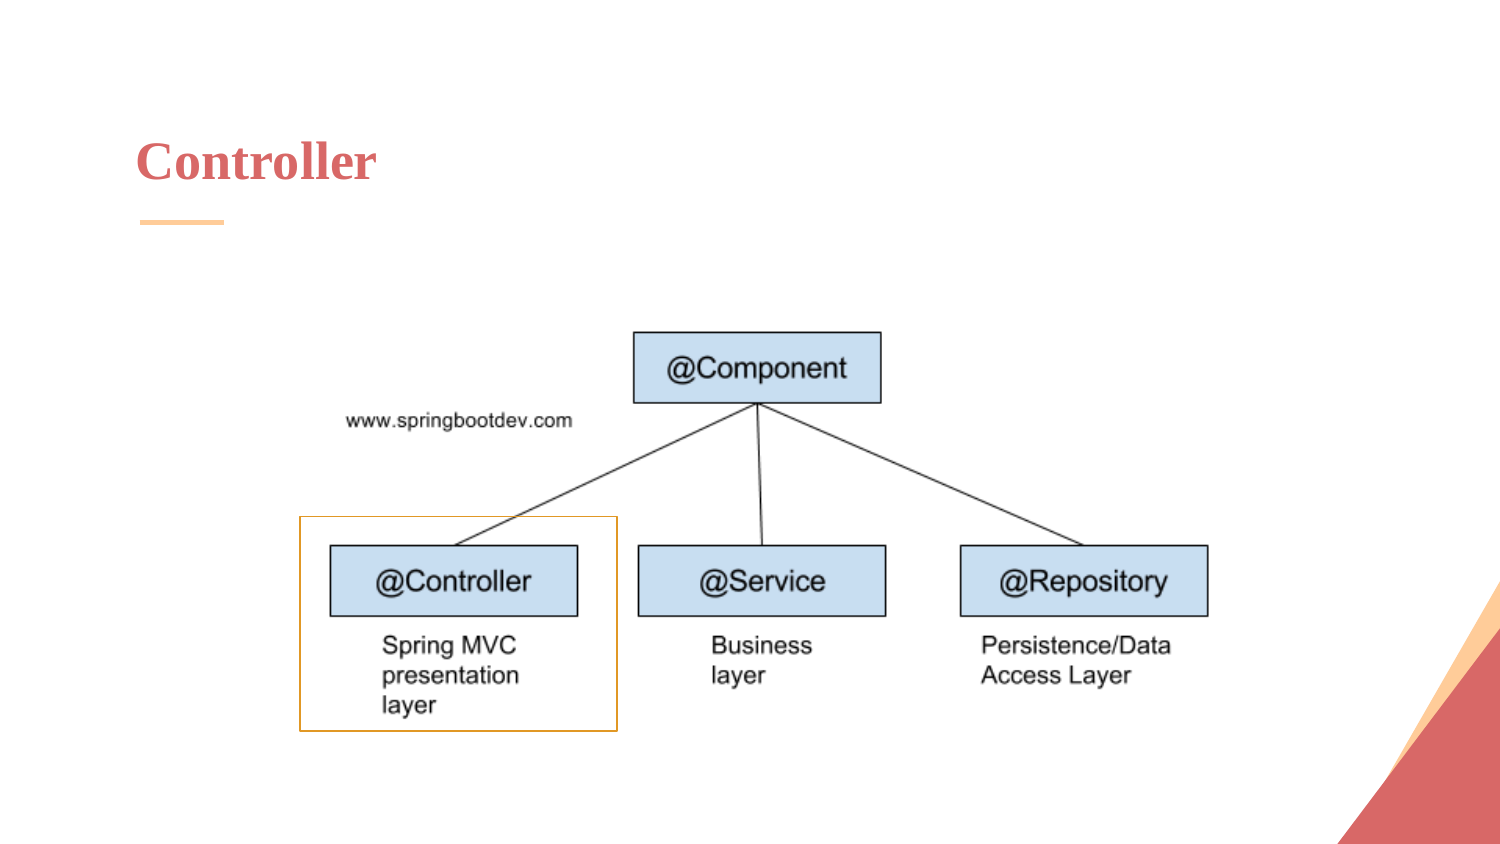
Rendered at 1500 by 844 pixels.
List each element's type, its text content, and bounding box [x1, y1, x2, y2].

title Controller [120, 119, 1400, 206]
picture [282, 288, 1237, 752]
